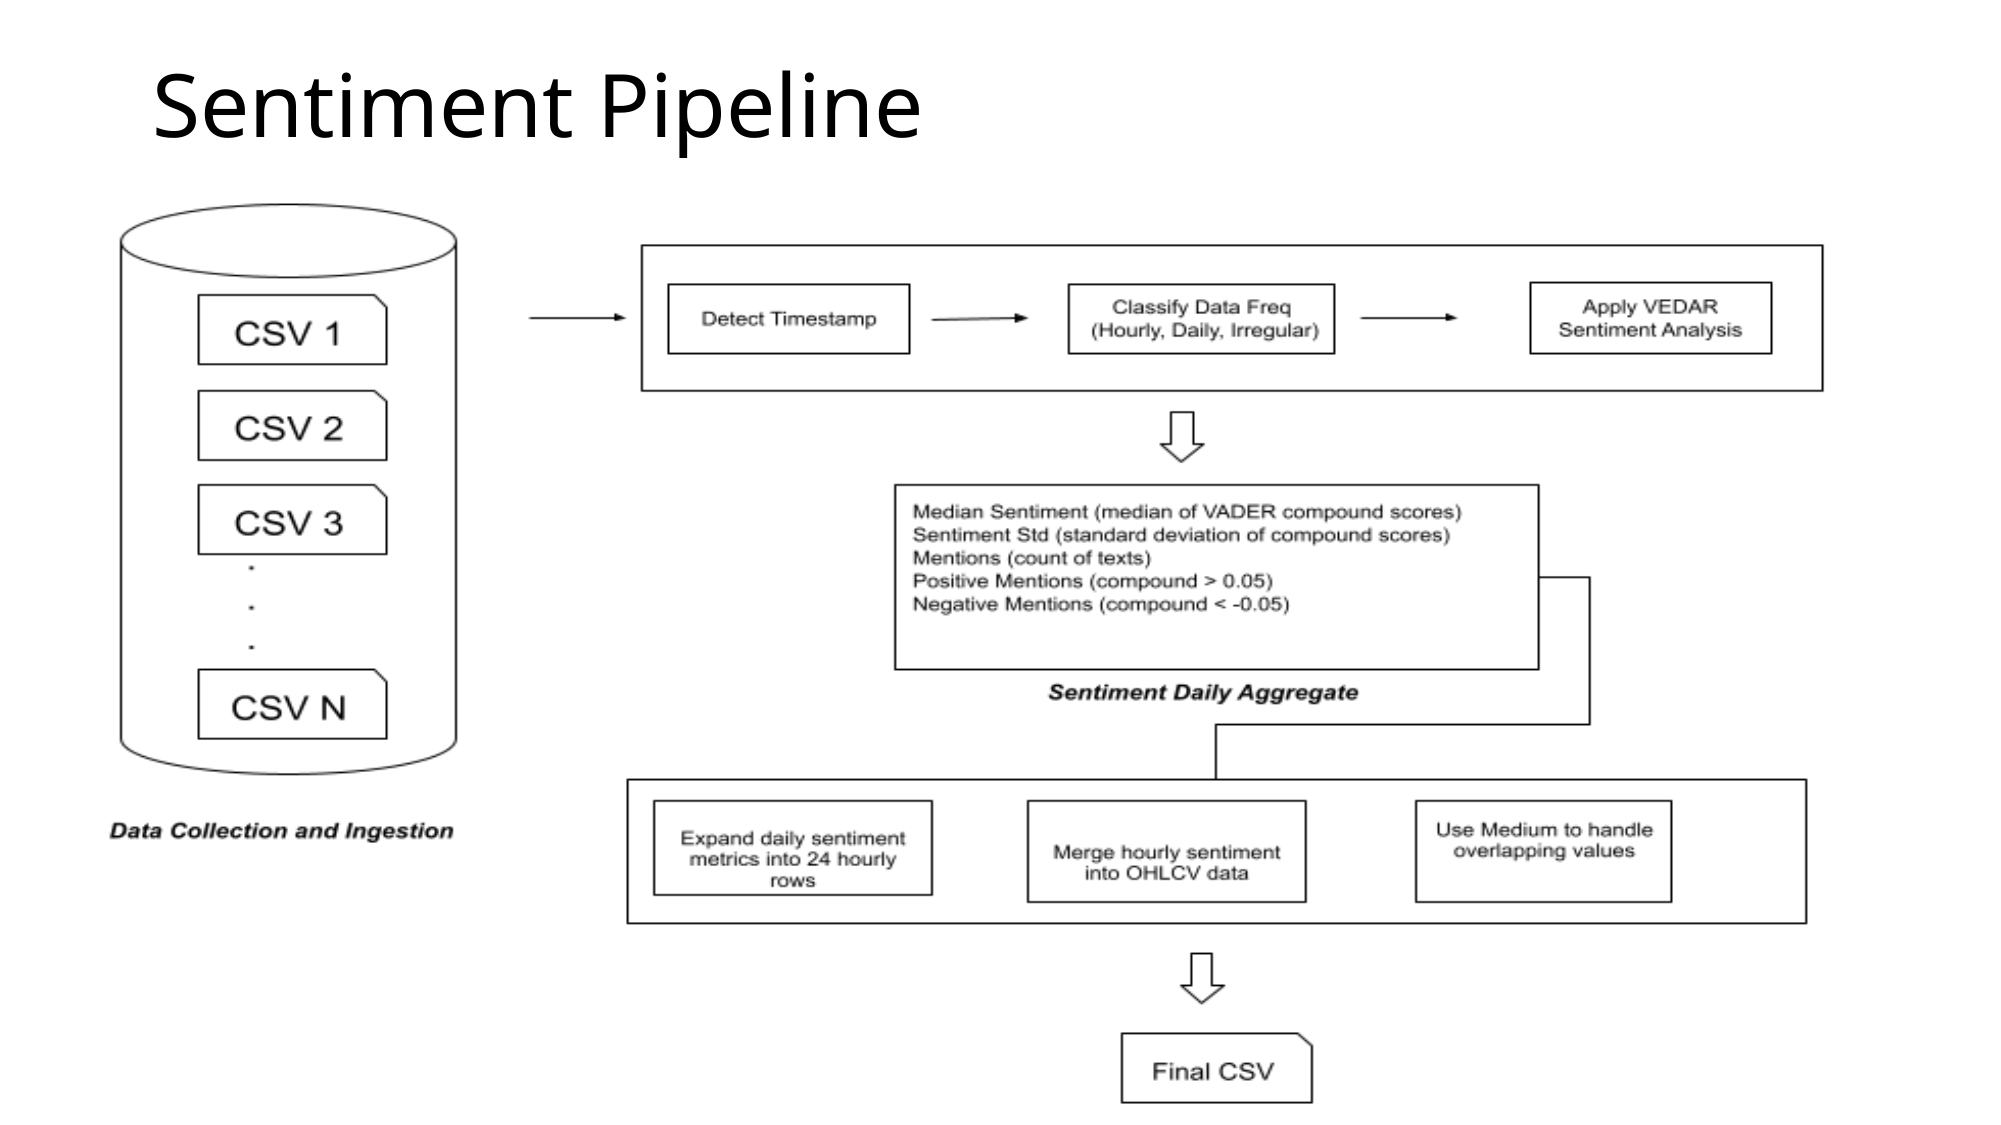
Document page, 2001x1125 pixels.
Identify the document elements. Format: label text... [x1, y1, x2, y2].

picture [0, 188, 1962, 1125]
title Sentiment Pipeline [137, 0, 1863, 188]
